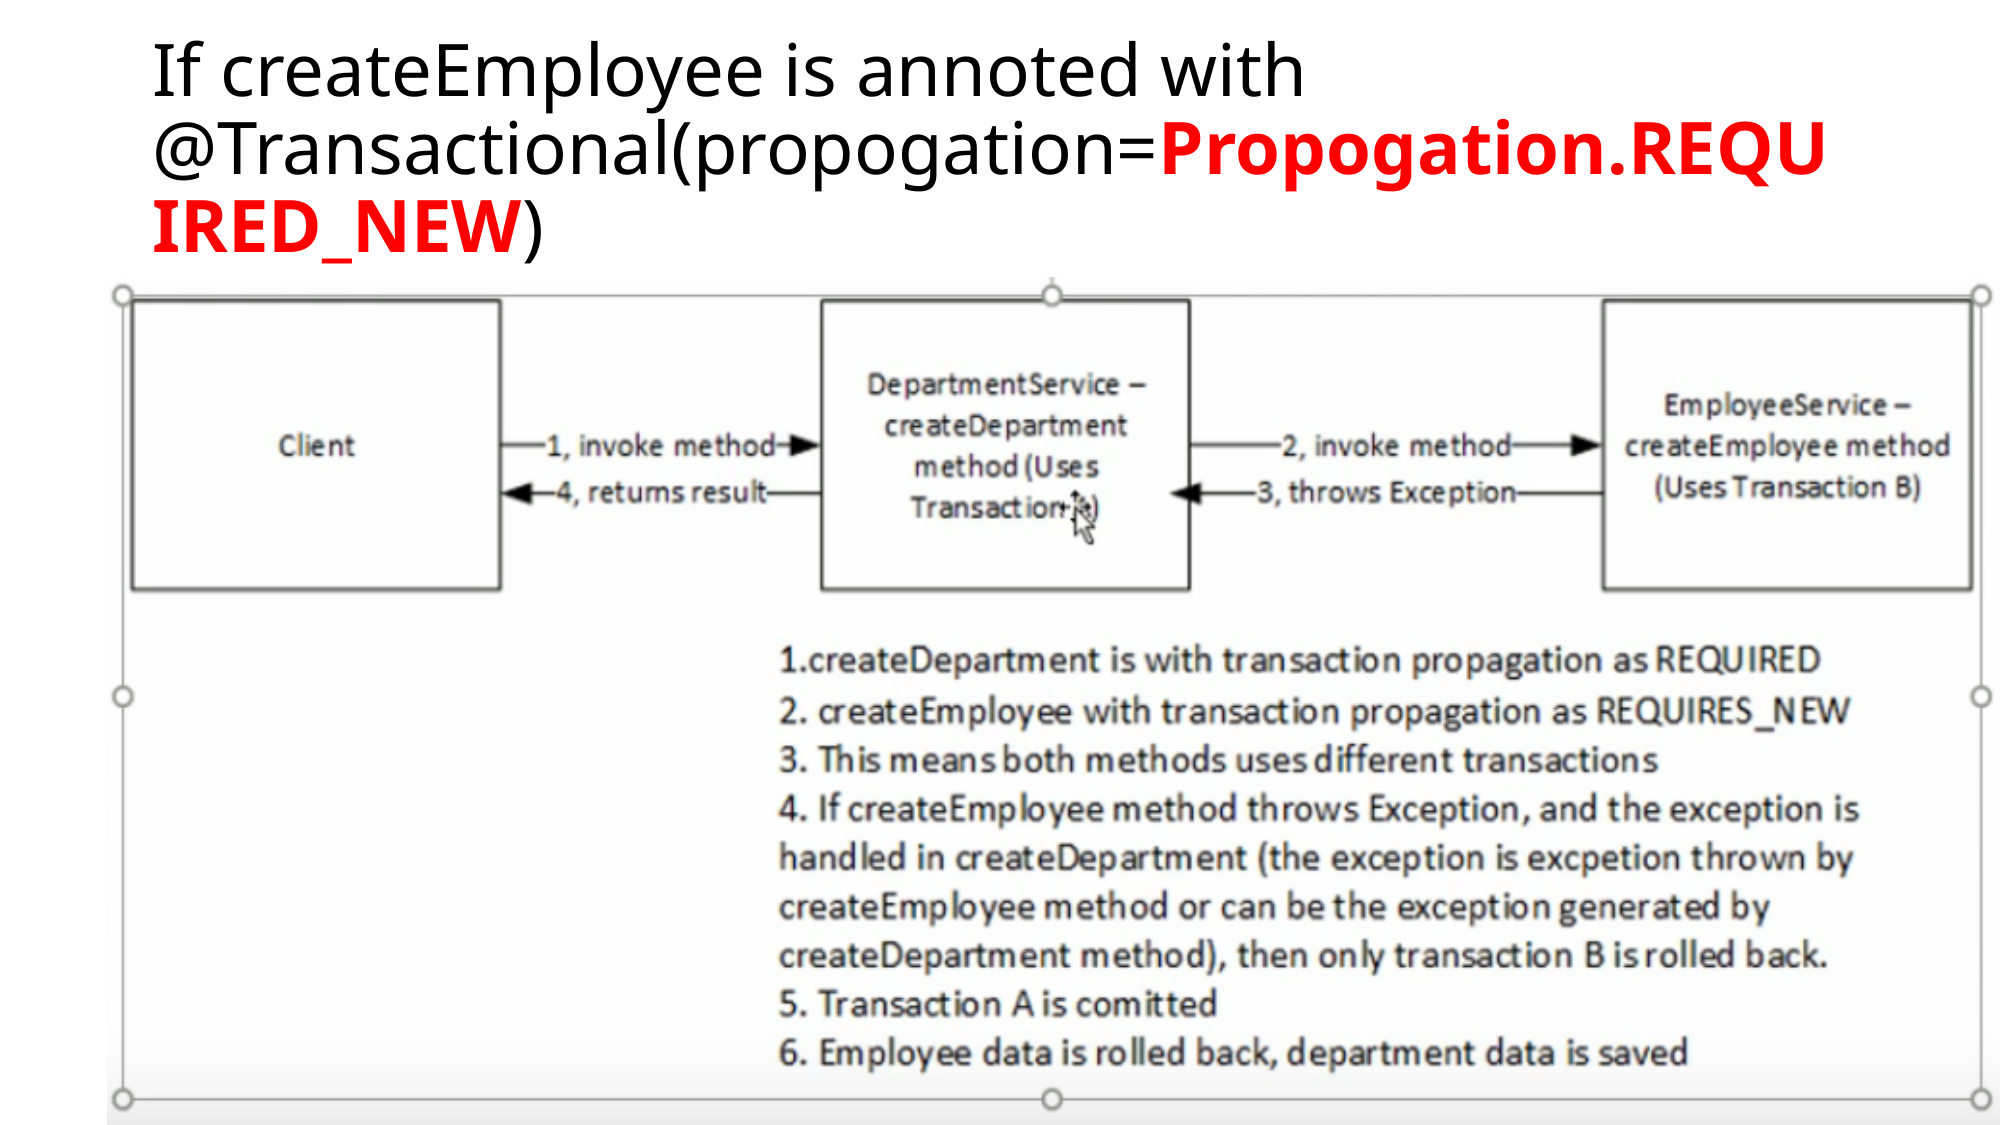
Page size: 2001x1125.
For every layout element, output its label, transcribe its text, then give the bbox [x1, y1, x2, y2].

title If createEmployee is annoted with @Transactional(propogation=Propogation.REQUIRED_NEW) [137, 25, 1863, 277]
picture [107, 277, 2000, 1125]
